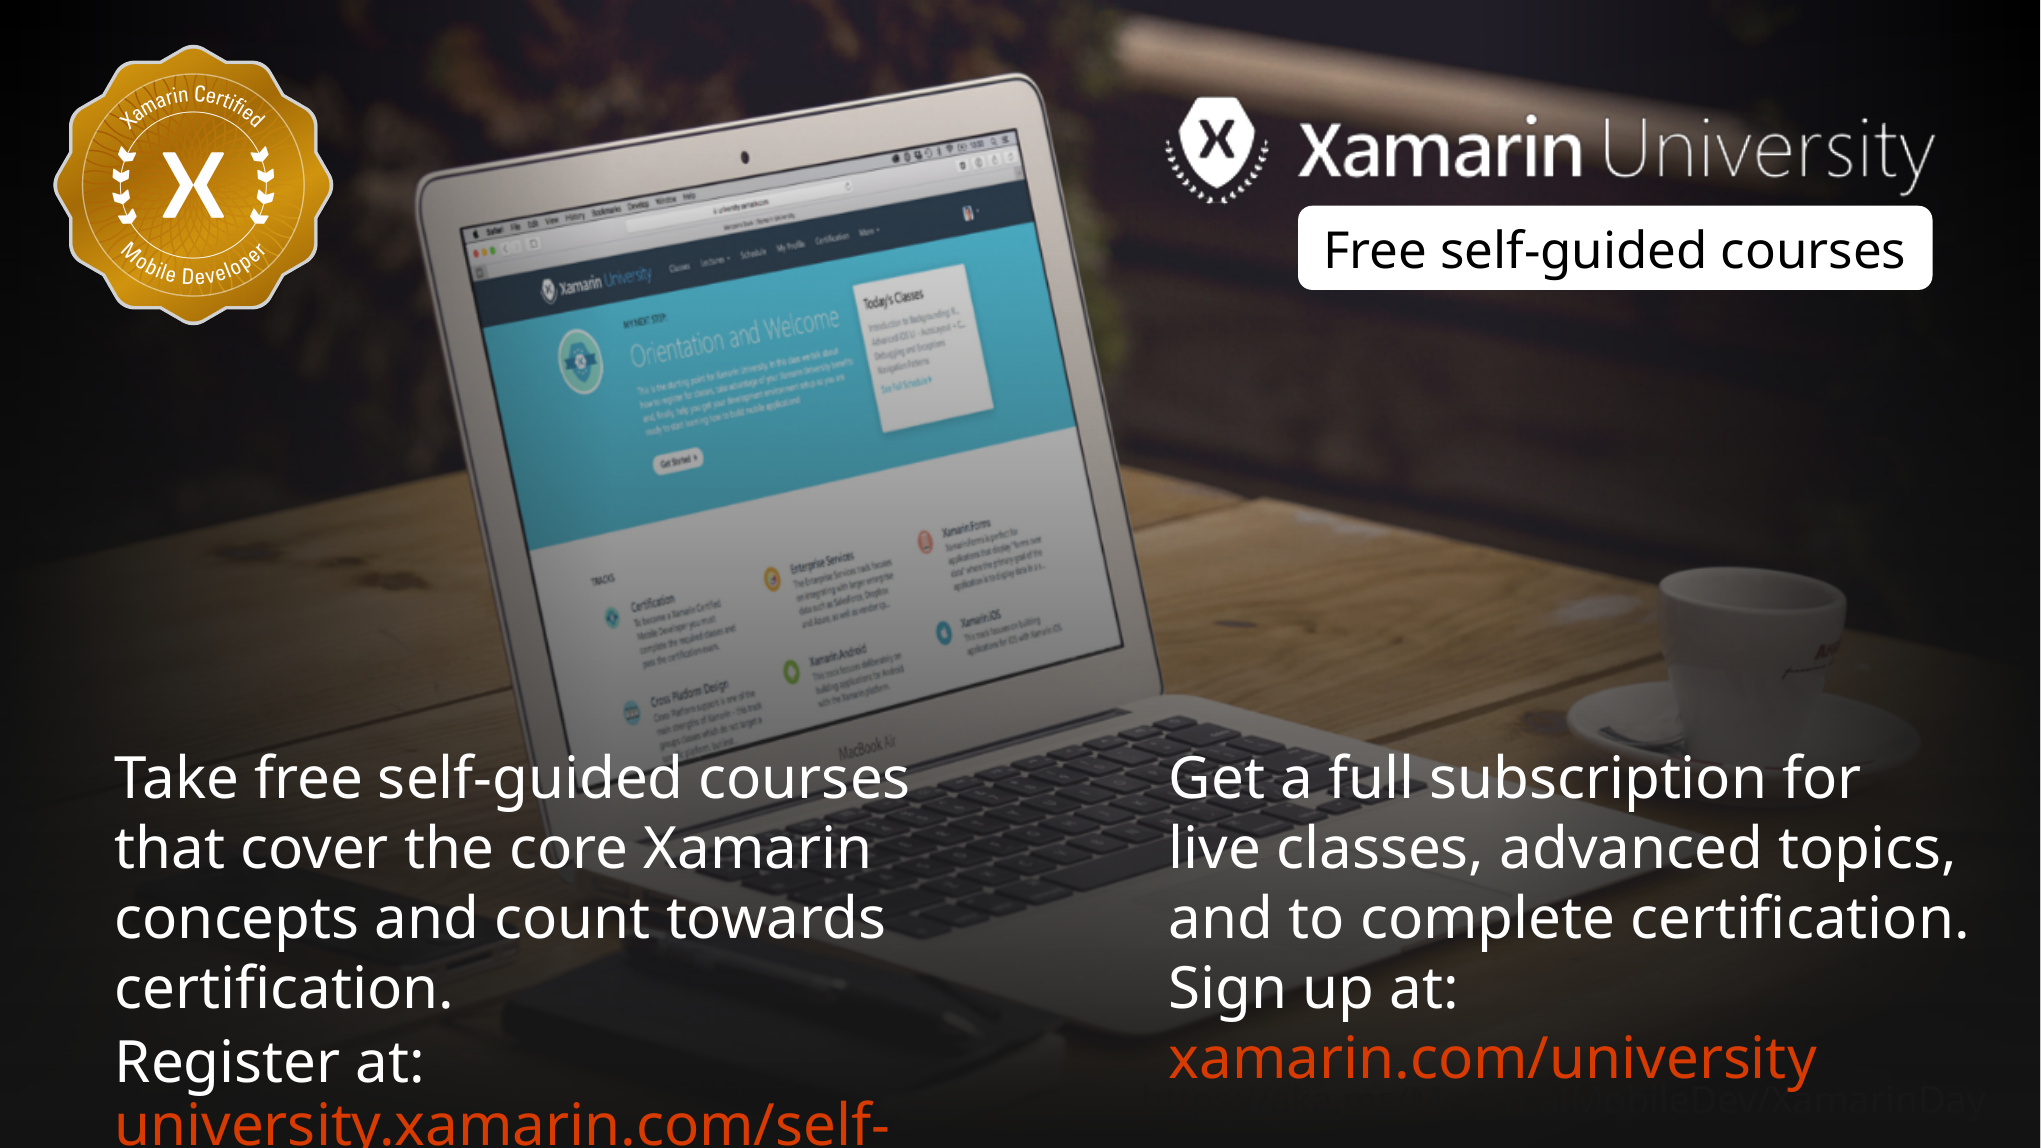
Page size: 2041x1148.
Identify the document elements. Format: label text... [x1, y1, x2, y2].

list Get a full subscription for live classes, advanced topics, and to complete certification. Sign up at: xamarin.com/university [1145, 725, 1995, 1109]
picture [41, 43, 347, 328]
text_box Take free self-guided courses that cover the core Xamarin concepts and count towards certification. Register at: university.xamarin.com/self-guided [90, 724, 1020, 1148]
picture [1164, 96, 1939, 206]
text_box [0, 0, 2041, 1148]
text_box Free self-guided courses [1298, 206, 1933, 290]
